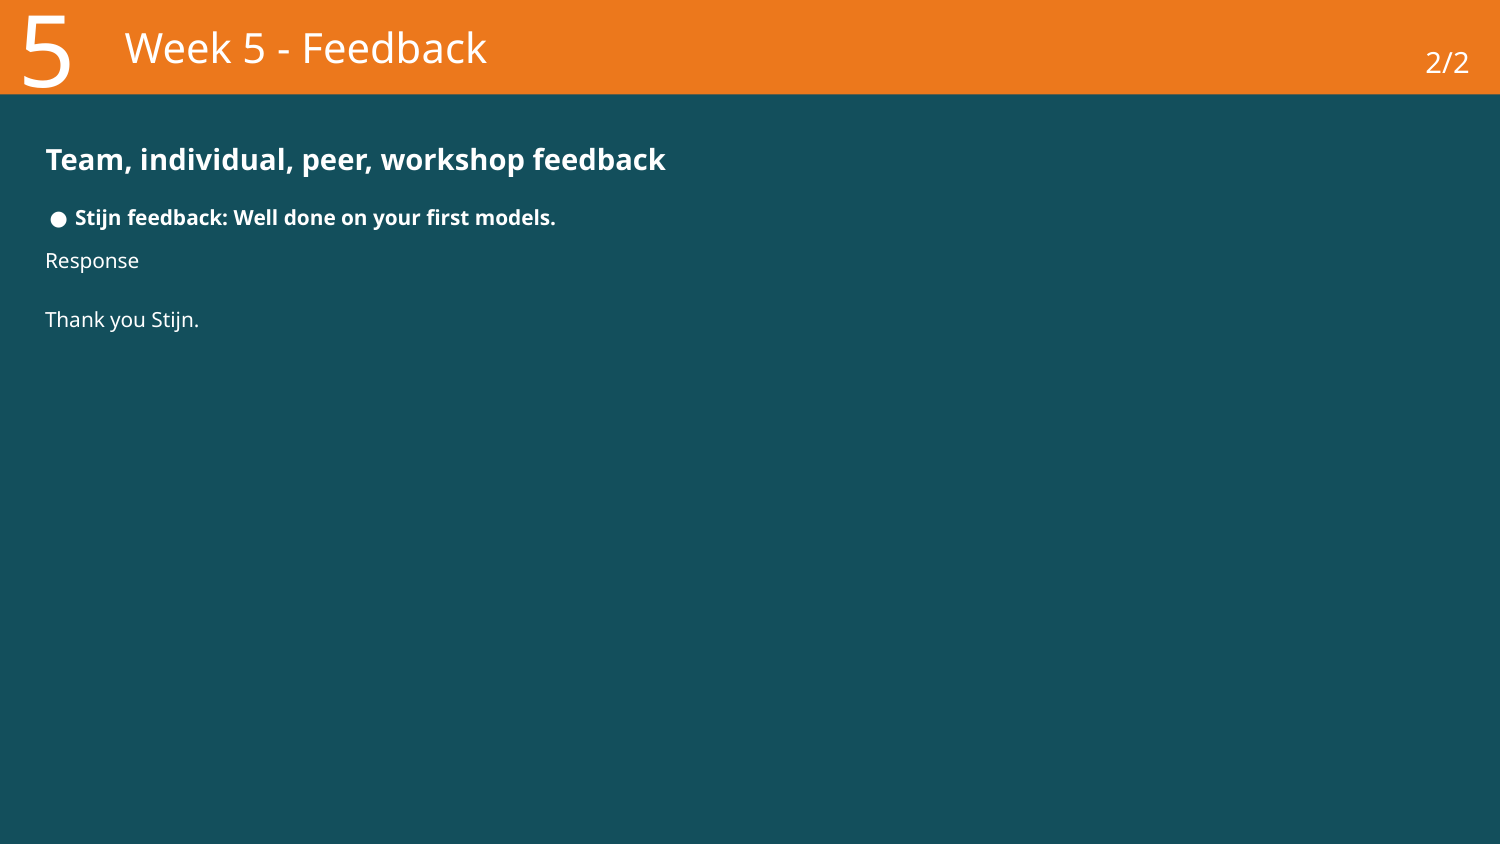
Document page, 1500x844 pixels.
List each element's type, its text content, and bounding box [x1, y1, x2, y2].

title Week 5 - Feedback [109, 0, 1010, 94]
title 2/2 [1159, 0, 1485, 95]
title 5 [0, 0, 95, 94]
subtitle Team, individual, peer, workshop feedback [30, 124, 735, 189]
list Stijn feedback: Well done on your first models. Response Thank you Stijn. [30, 189, 735, 815]
